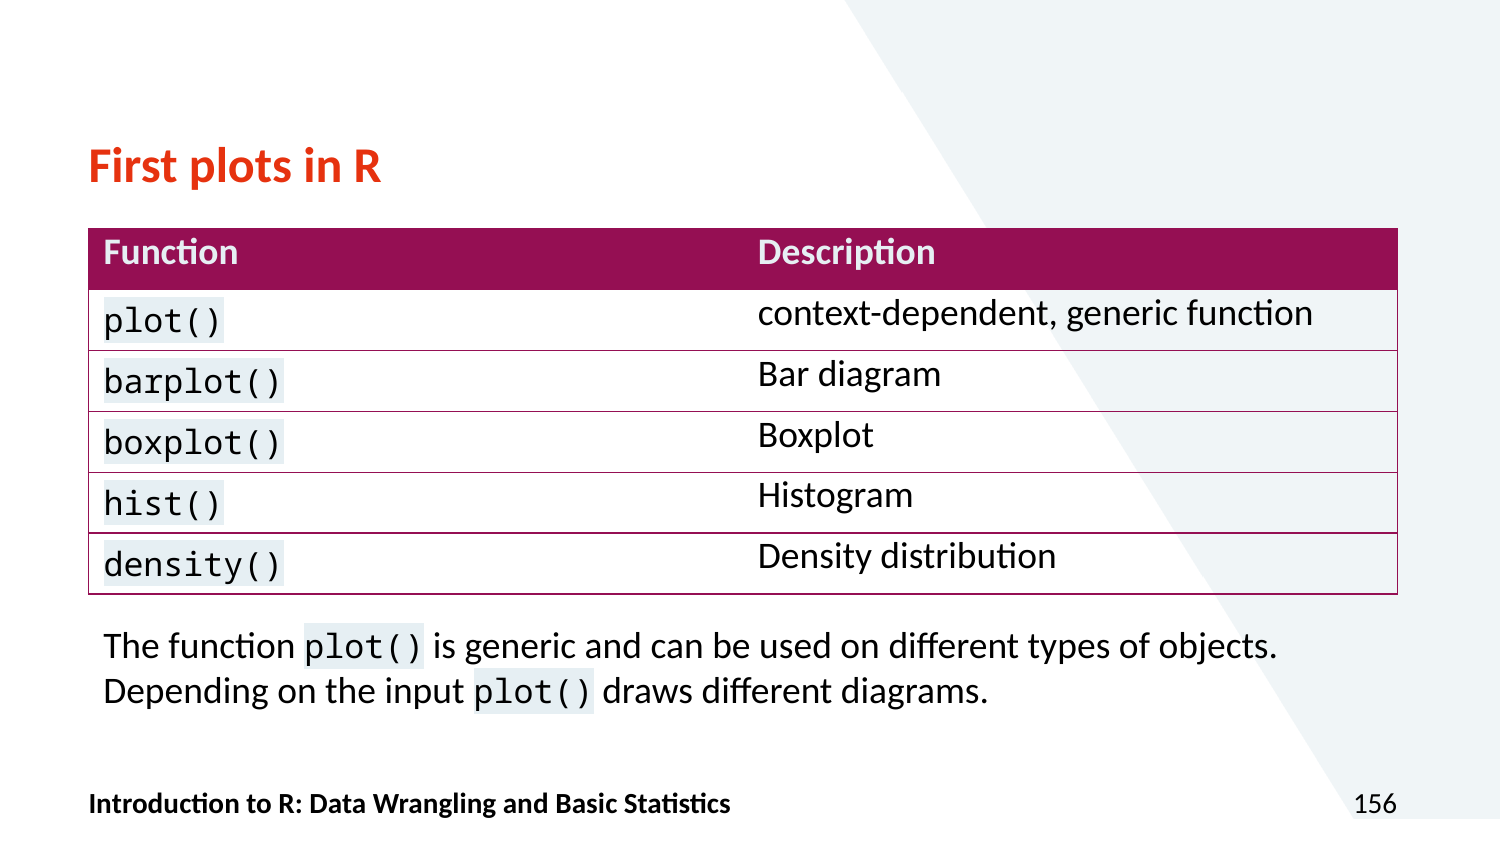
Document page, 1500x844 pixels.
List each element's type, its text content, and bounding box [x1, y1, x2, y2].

footer Introduction to R: Data Wrangling and Basic Statistics [88, 785, 1217, 819]
table_cell plot() [89, 290, 743, 350]
title First plots in R [88, 129, 1398, 228]
table_header Description [743, 230, 1397, 289]
table_header Function [89, 230, 743, 289]
table_cell barplot() [89, 351, 743, 411]
text_box The function plot() is generic and can be used on different types of objects. Depending on the input plot() draws different diagrams. [88, 614, 1398, 719]
table_cell Bar diagram [743, 351, 1397, 411]
table_cell boxplot() [89, 412, 743, 472]
picture [0, 0, 1500, 819]
slide_number 156 [1239, 785, 1398, 819]
table_cell density() [89, 534, 743, 593]
table_cell Histogram [743, 473, 1397, 532]
table_cell context-dependent, generic function [743, 290, 1397, 350]
table_cell Boxplot [743, 412, 1397, 472]
table_cell Density distribution [743, 534, 1397, 593]
table_cell hist() [89, 473, 743, 532]
